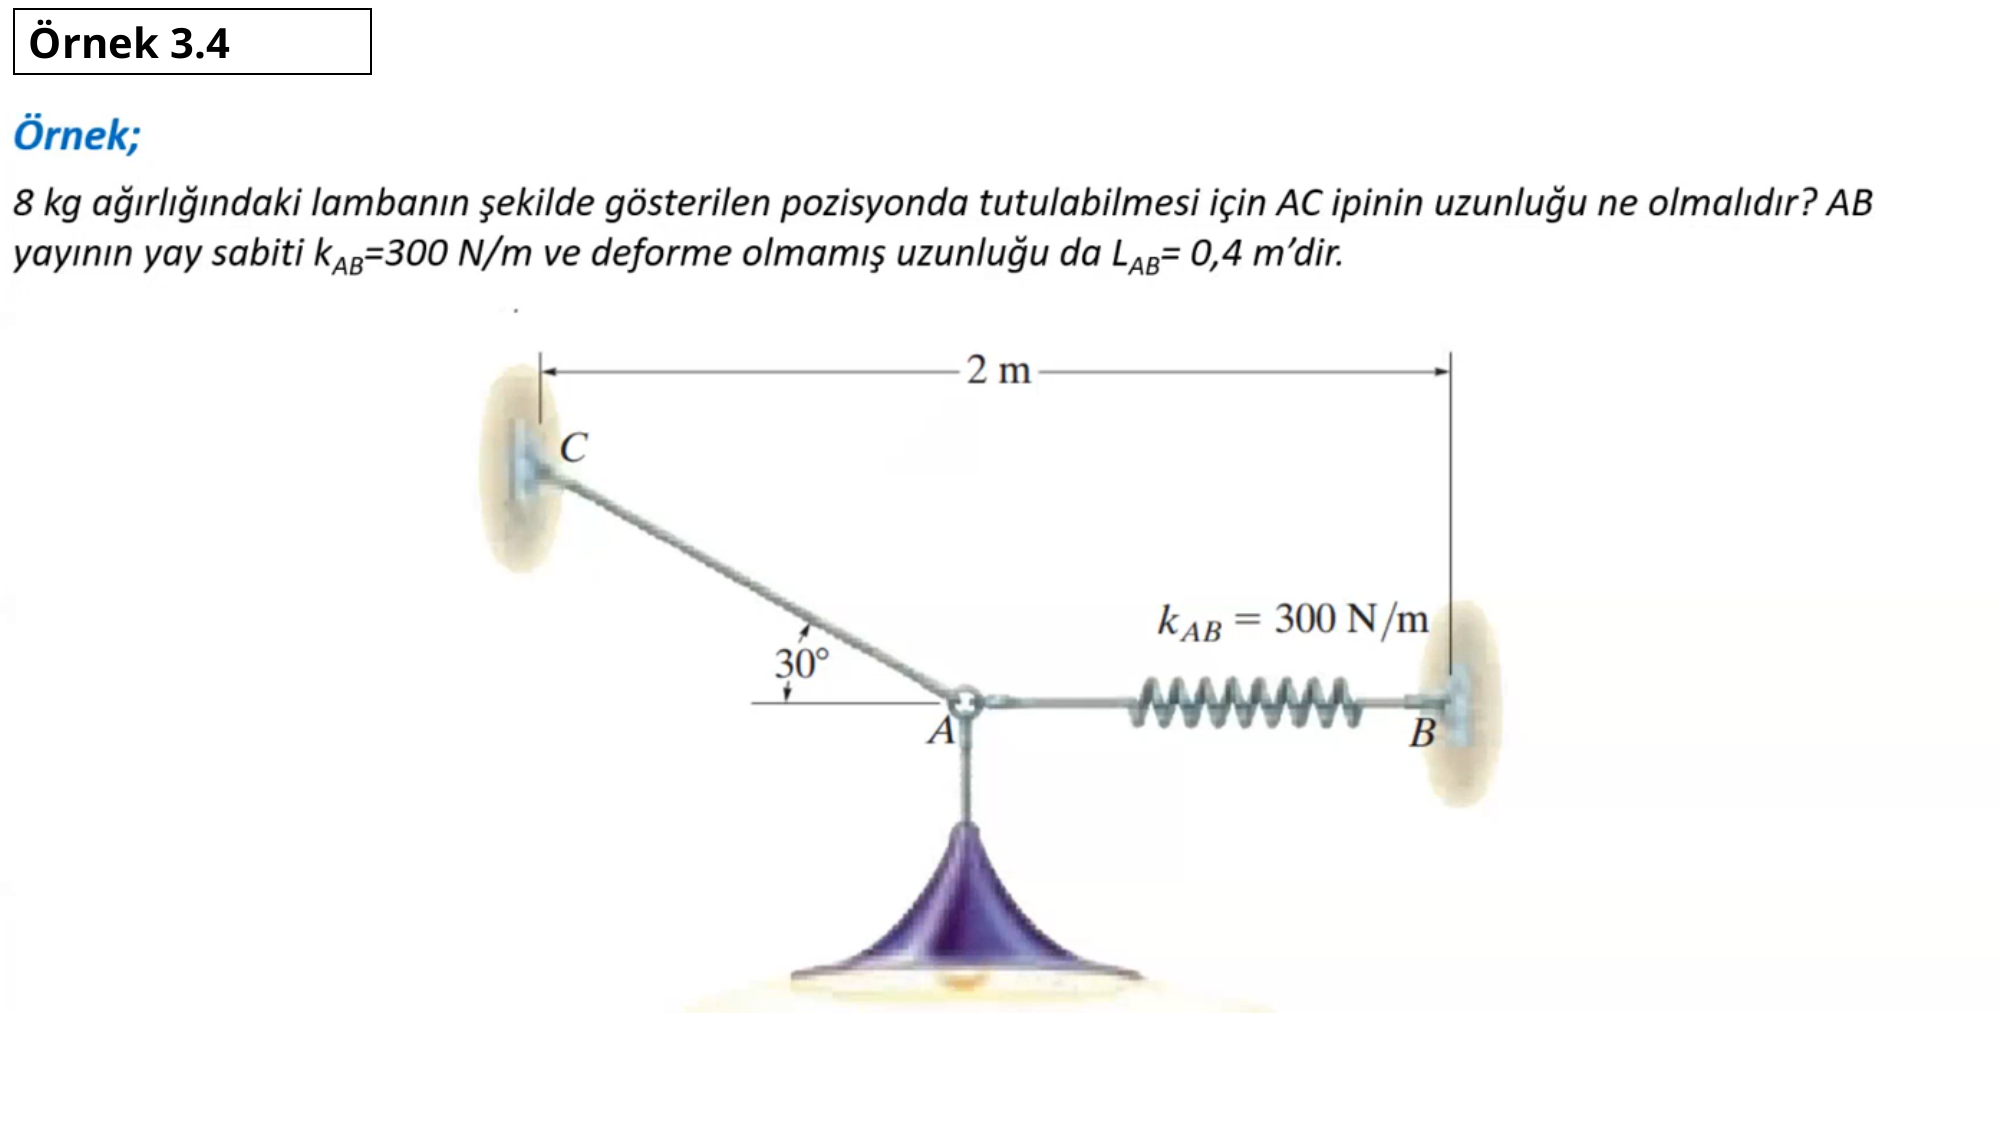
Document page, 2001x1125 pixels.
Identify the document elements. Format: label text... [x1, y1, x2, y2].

text_box Örnek 3.4 [13, 8, 372, 75]
picture [0, 112, 2000, 1013]
